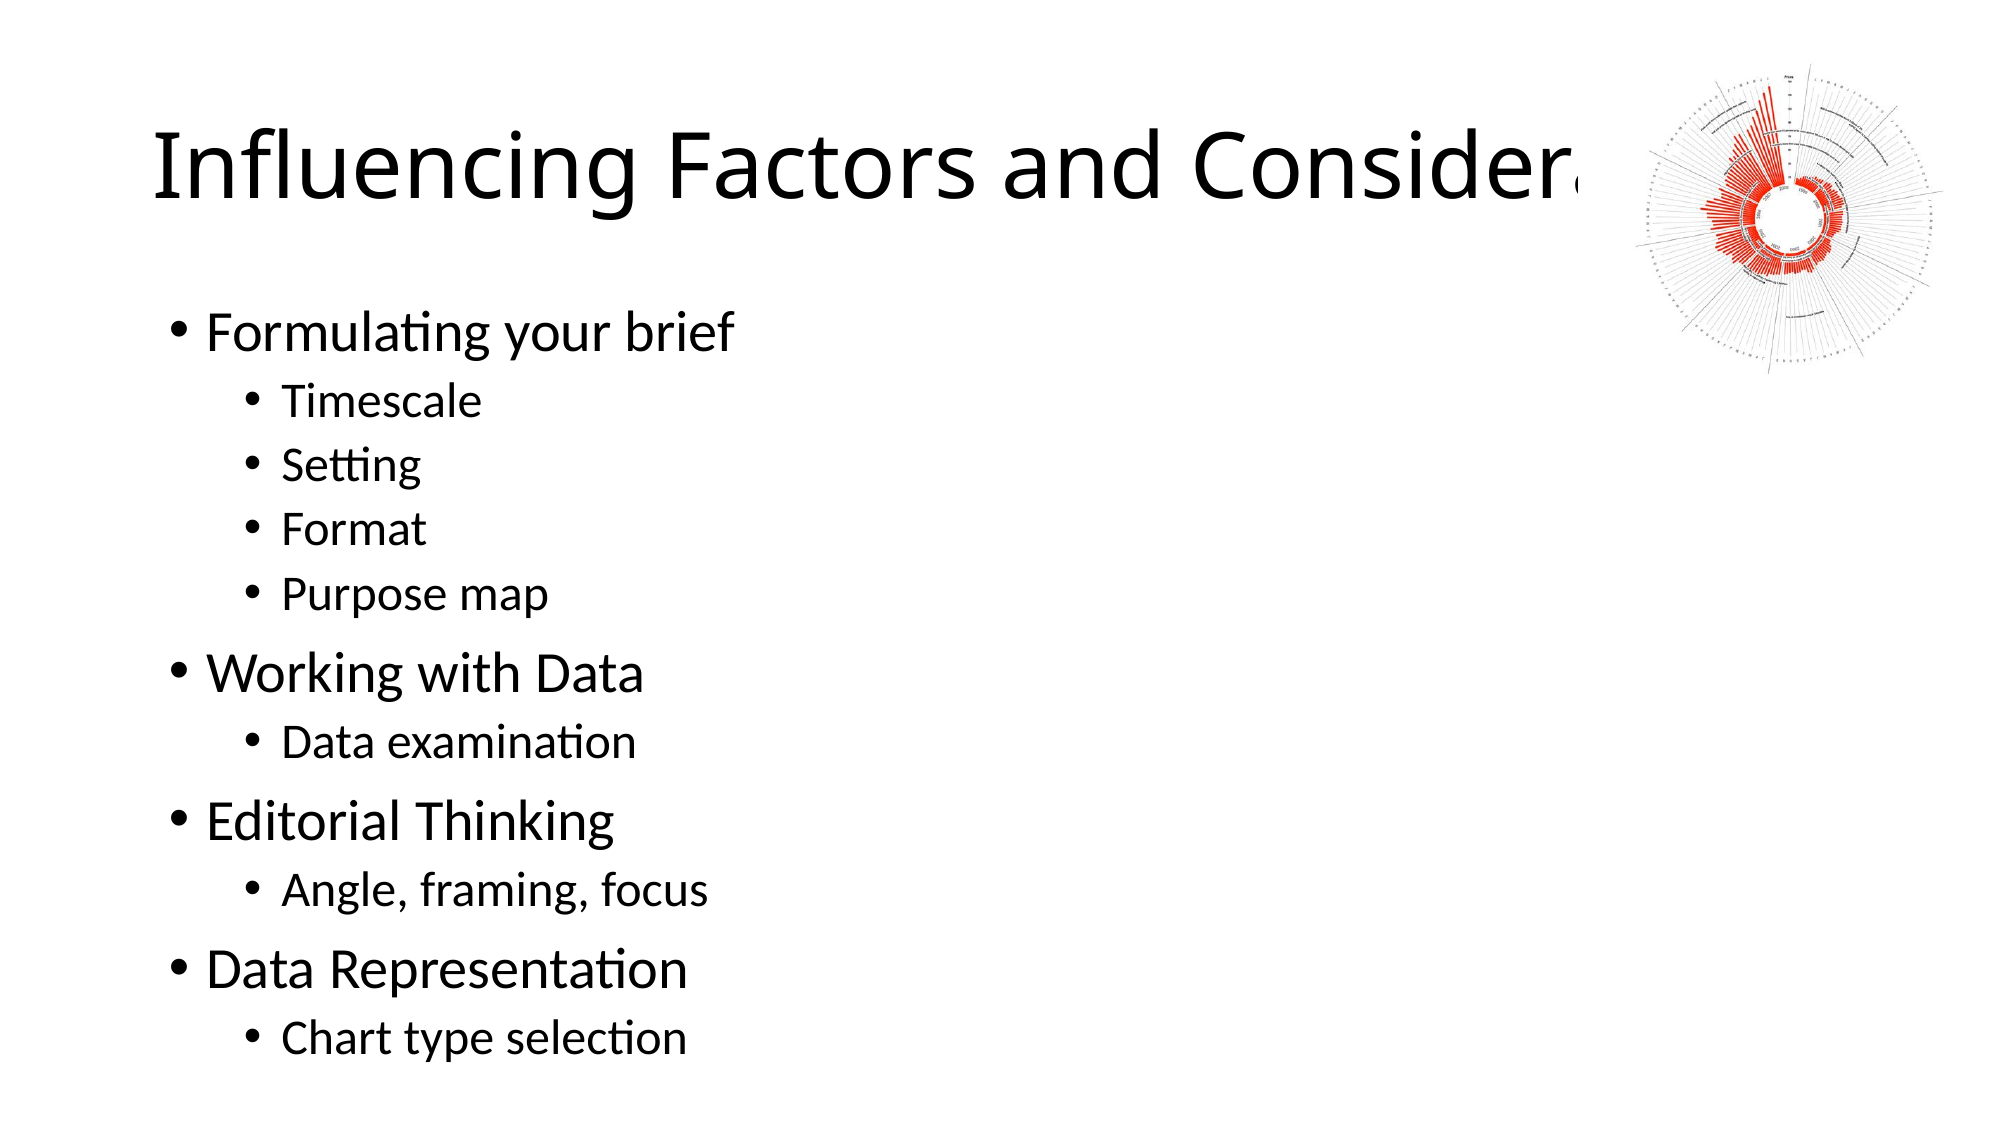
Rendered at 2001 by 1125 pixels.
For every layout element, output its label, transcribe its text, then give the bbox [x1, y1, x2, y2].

title Influencing Factors and Considerations [137, 59, 1863, 278]
list Formulating your brief Timescale Setting Format Purpose map Working with Data Data examination Editorial Thinking Angle, framing, focus Data Representation Chart type selection [153, 293, 1863, 1101]
picture [1578, 60, 2000, 377]
